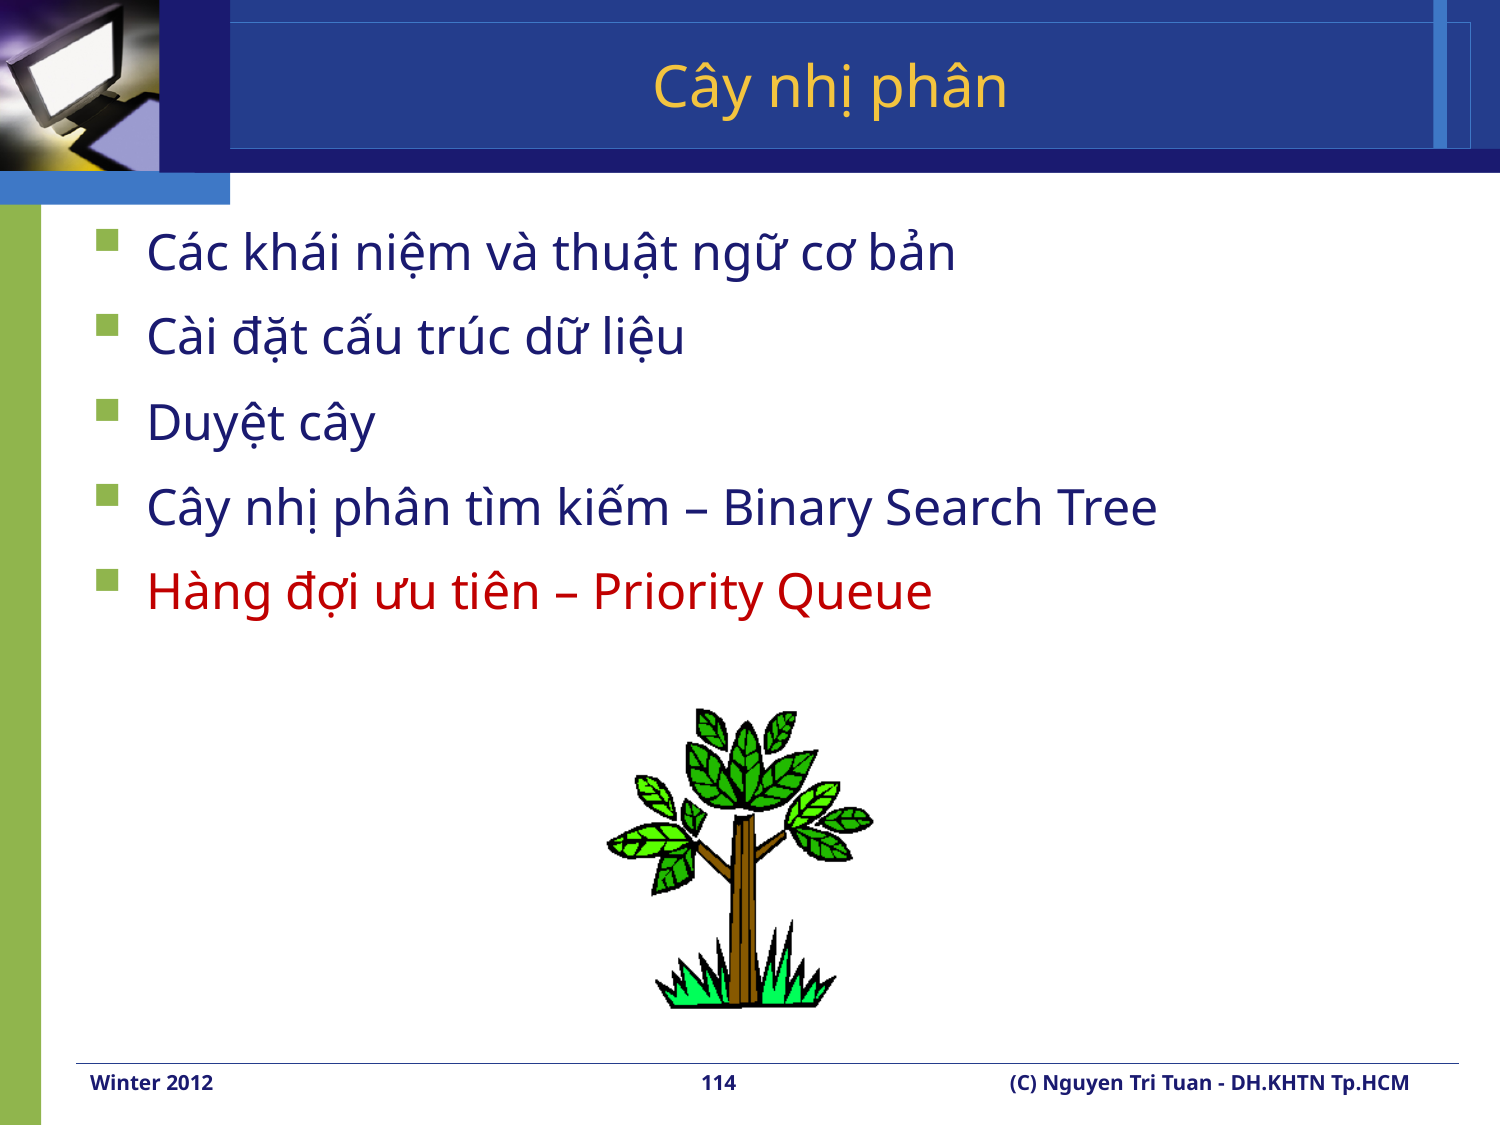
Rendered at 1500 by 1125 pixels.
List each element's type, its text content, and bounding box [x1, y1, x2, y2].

footer (C) Nguyen Tri Tuan - DH.KHTN Tp.HCM [887, 1062, 1426, 1125]
slide_number 114 [599, 1074, 838, 1125]
title Cây nhị phân [225, 38, 1438, 131]
list Các khái niệm và thuật ngữ cơ bản Cài đặt cấu trúc dữ liệu Duyệt cây Cây nhị phân tìm kiếm – Binary Search Tree Hàng đợi ưu tiên – Priority Queue [75, 212, 1425, 1074]
picture [574, 687, 899, 1023]
picture [0, 0, 159, 171]
slide_number Winter 2012 [74, 1062, 426, 1125]
